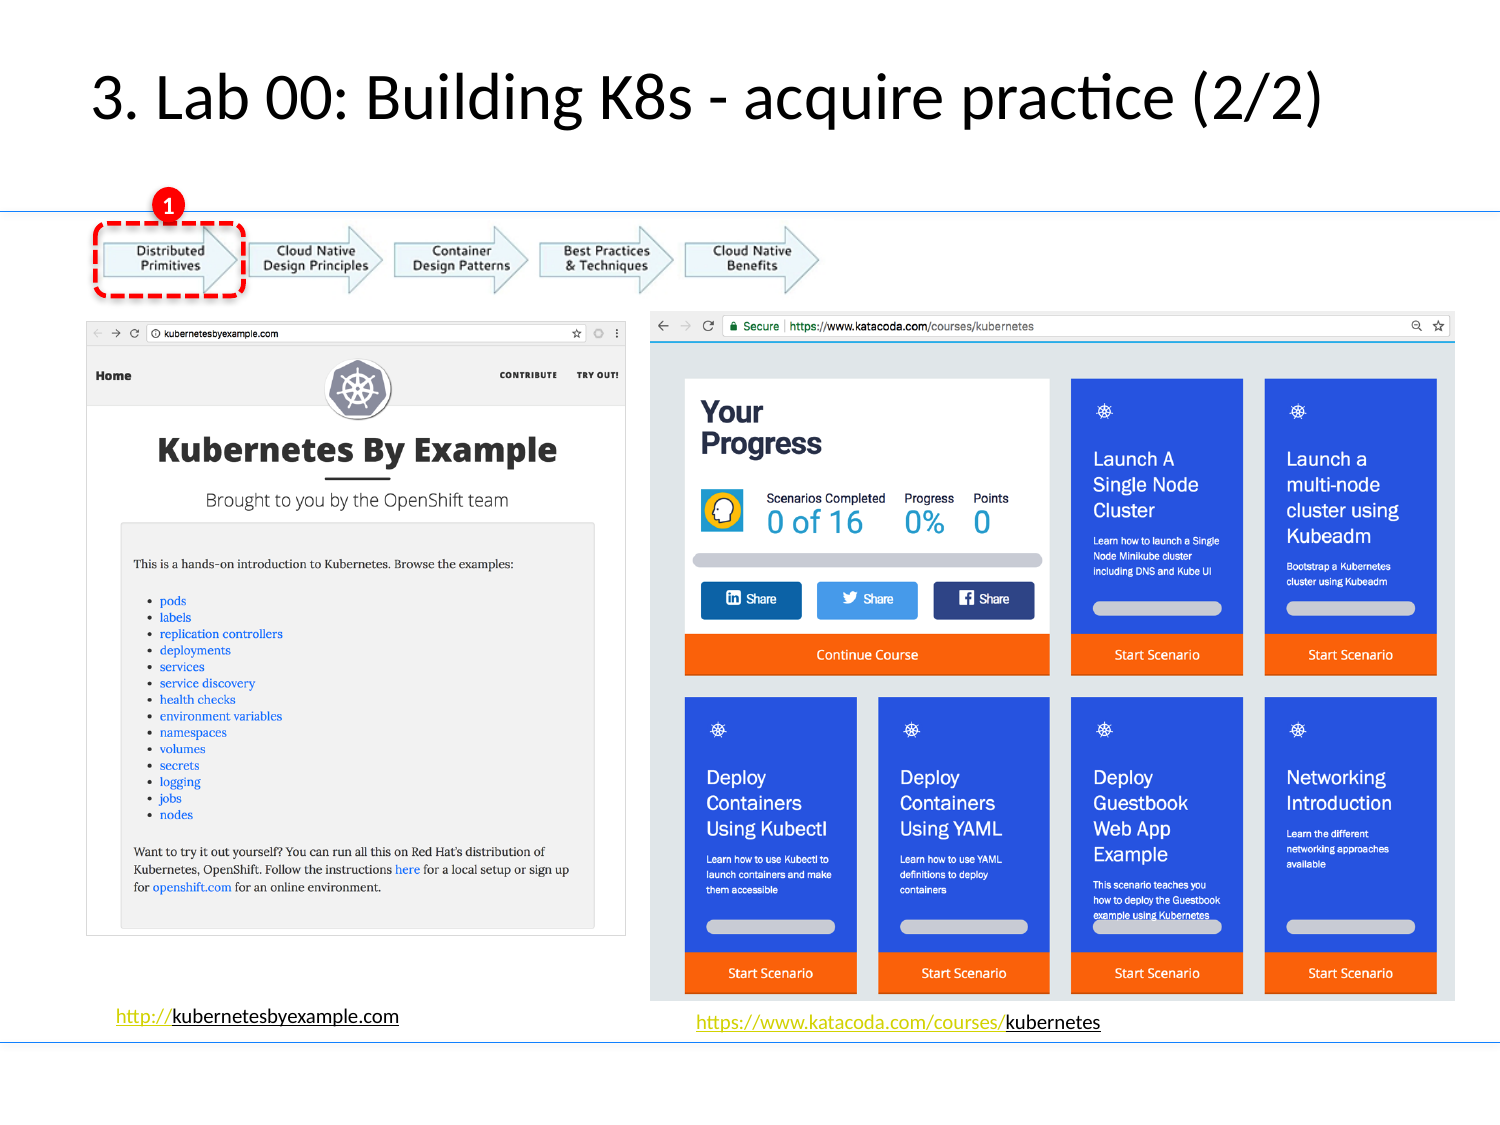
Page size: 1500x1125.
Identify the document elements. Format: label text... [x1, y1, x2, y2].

title 3. Lab 00: Building K8s - acquire practice (2/2) [75, 45, 1425, 160]
text_box 1 [151, 186, 186, 217]
picture [86, 321, 627, 936]
text_box http://kubernetesbyexample.com [101, 995, 422, 1036]
text_box https://www.katacoda.com/courses/kubernetes [681, 1008, 1148, 1041]
picture [650, 311, 1456, 1002]
picture [96, 219, 835, 303]
